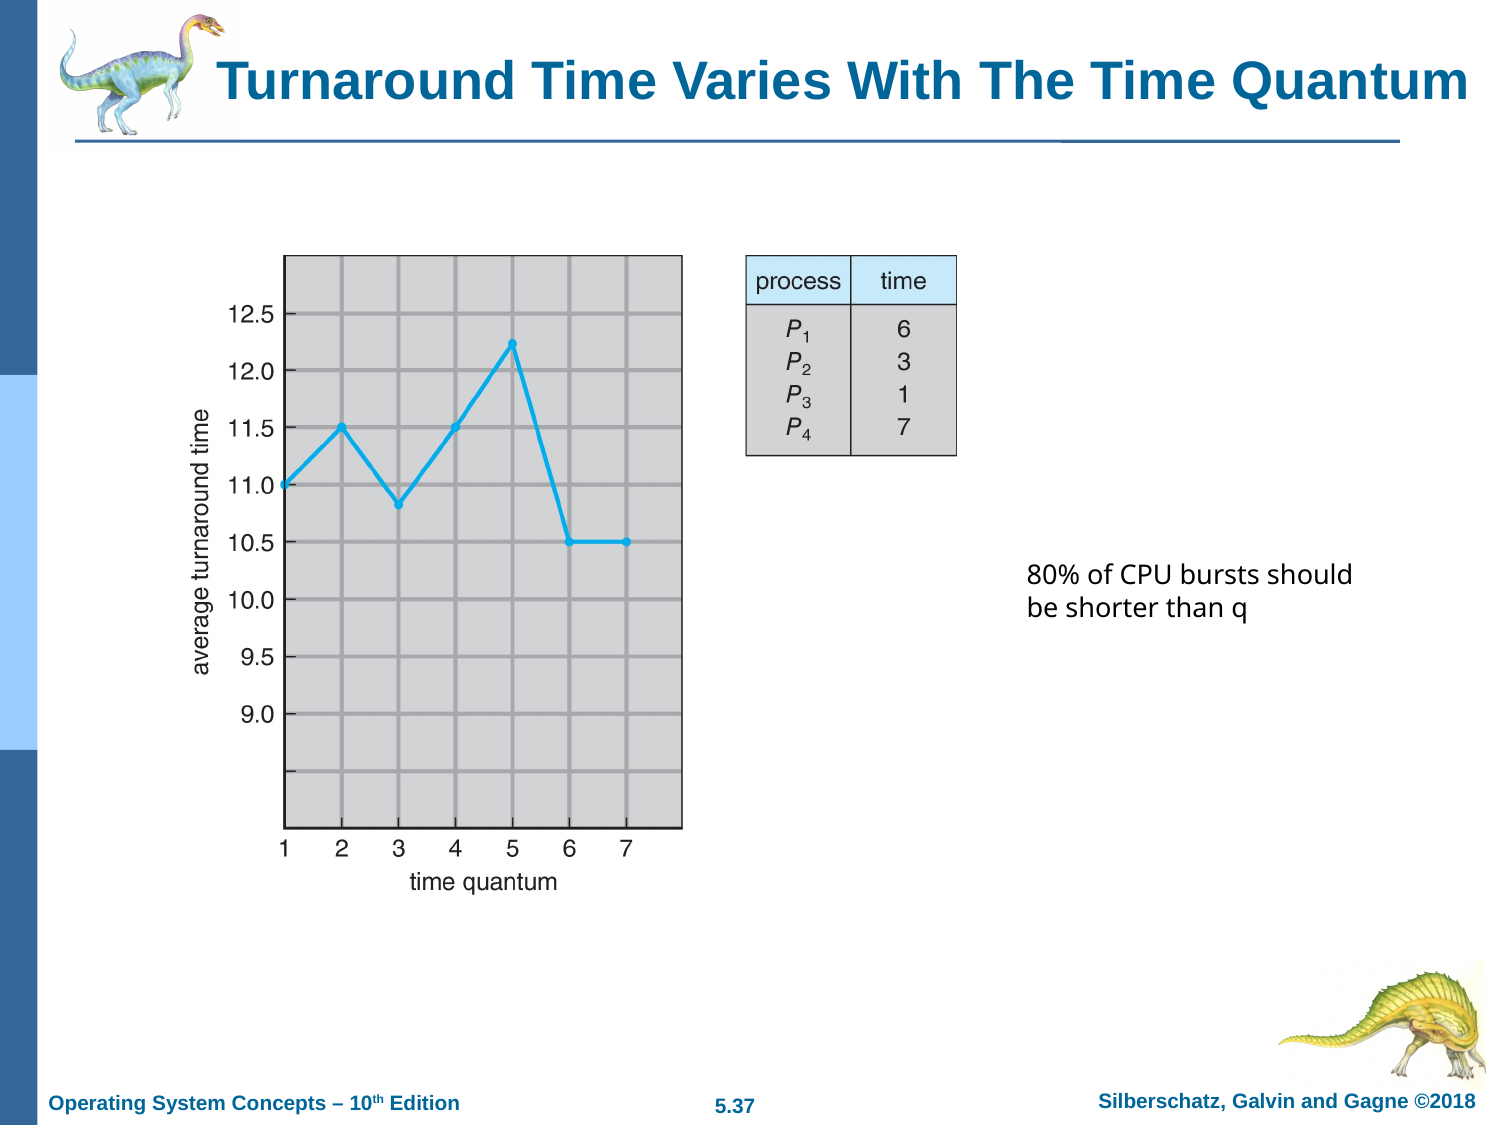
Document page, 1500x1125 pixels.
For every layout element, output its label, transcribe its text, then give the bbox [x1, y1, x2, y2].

picture [1275, 959, 1486, 1090]
picture [46, 0, 243, 149]
text_box 80% of CPU bursts should be shorter than q [1011, 550, 1392, 631]
title Turnaround Time Varies With The Time Quantum [128, 42, 1500, 118]
picture [187, 255, 957, 895]
